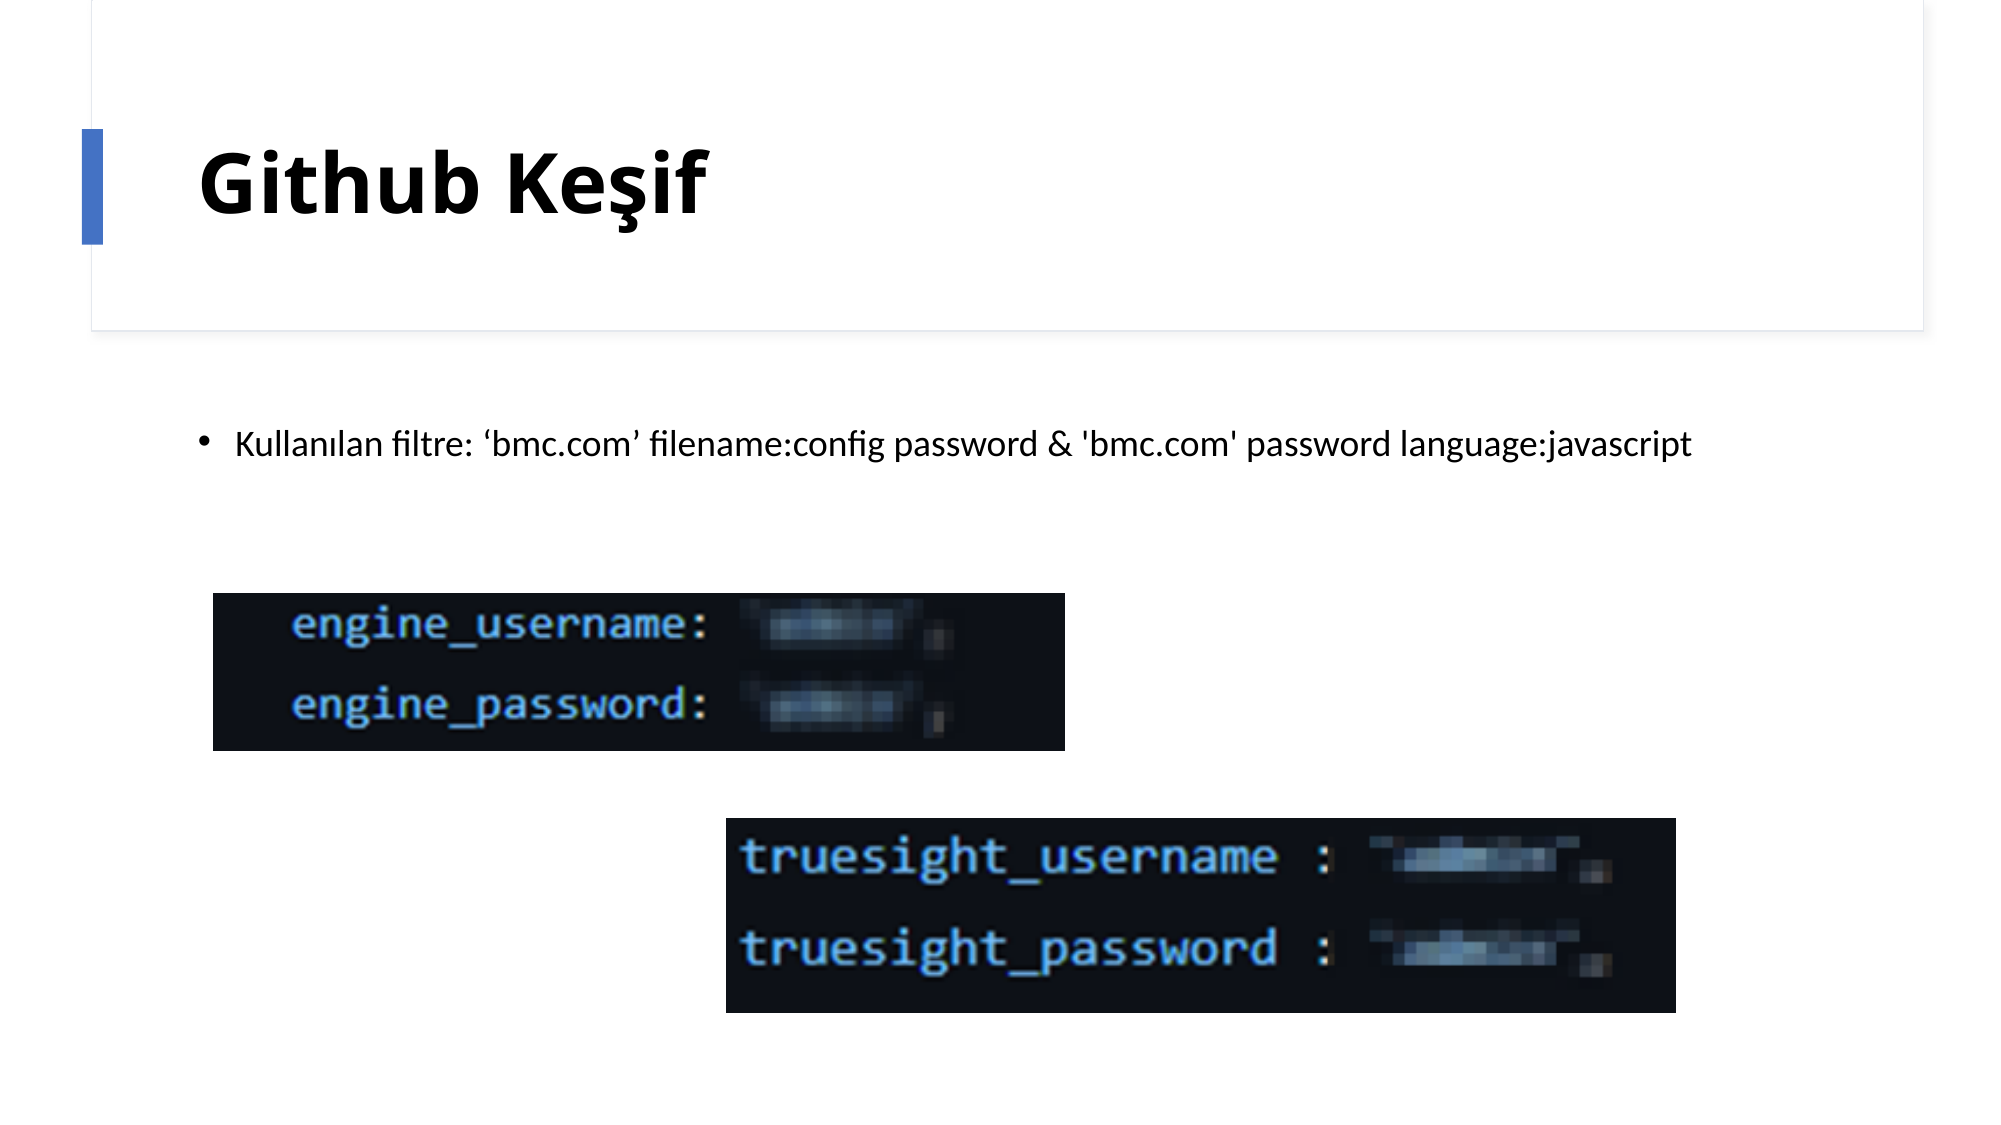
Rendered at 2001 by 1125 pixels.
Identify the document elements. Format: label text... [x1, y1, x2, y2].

title Github Keşif [183, 90, 1851, 284]
list Kullanılan filtre: ‘bmc.com’ filename:config password & 'bmc.com' password language:javascript [183, 406, 1851, 1013]
picture [213, 593, 1065, 751]
picture [726, 818, 1676, 1013]
